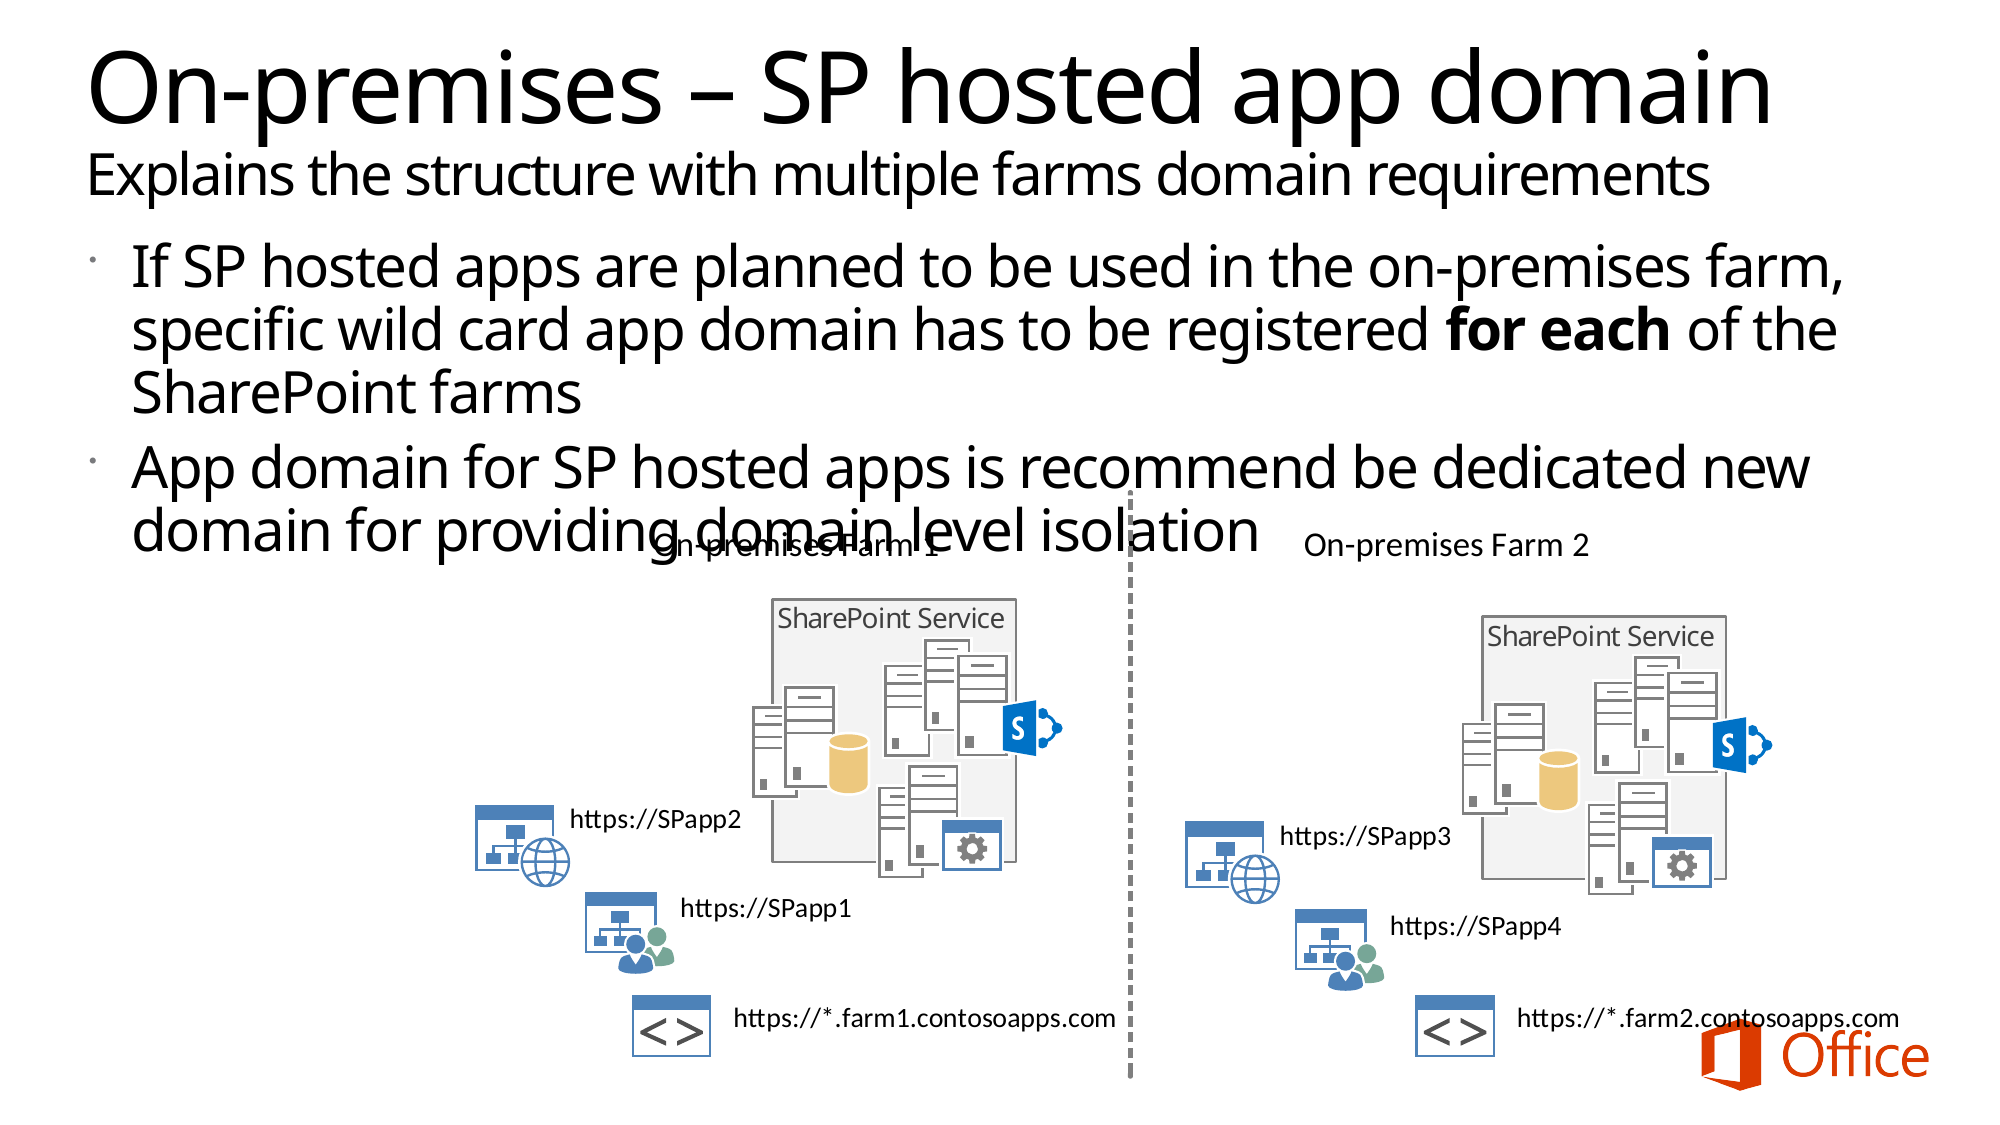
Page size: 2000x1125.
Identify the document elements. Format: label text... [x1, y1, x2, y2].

title On-premises – SP hosted app domain Explains the structure with multiple farms domain requirements [85, 37, 1914, 161]
list If SP hosted apps are planned to be used in the on-premises farm, specific wild card app domain has to be registered for each of the SharePoint farms App domain for SP hosted apps is recommend be dedicated new domain for providing domain level isolation [85, 237, 1914, 573]
picture [471, 488, 1960, 1122]
